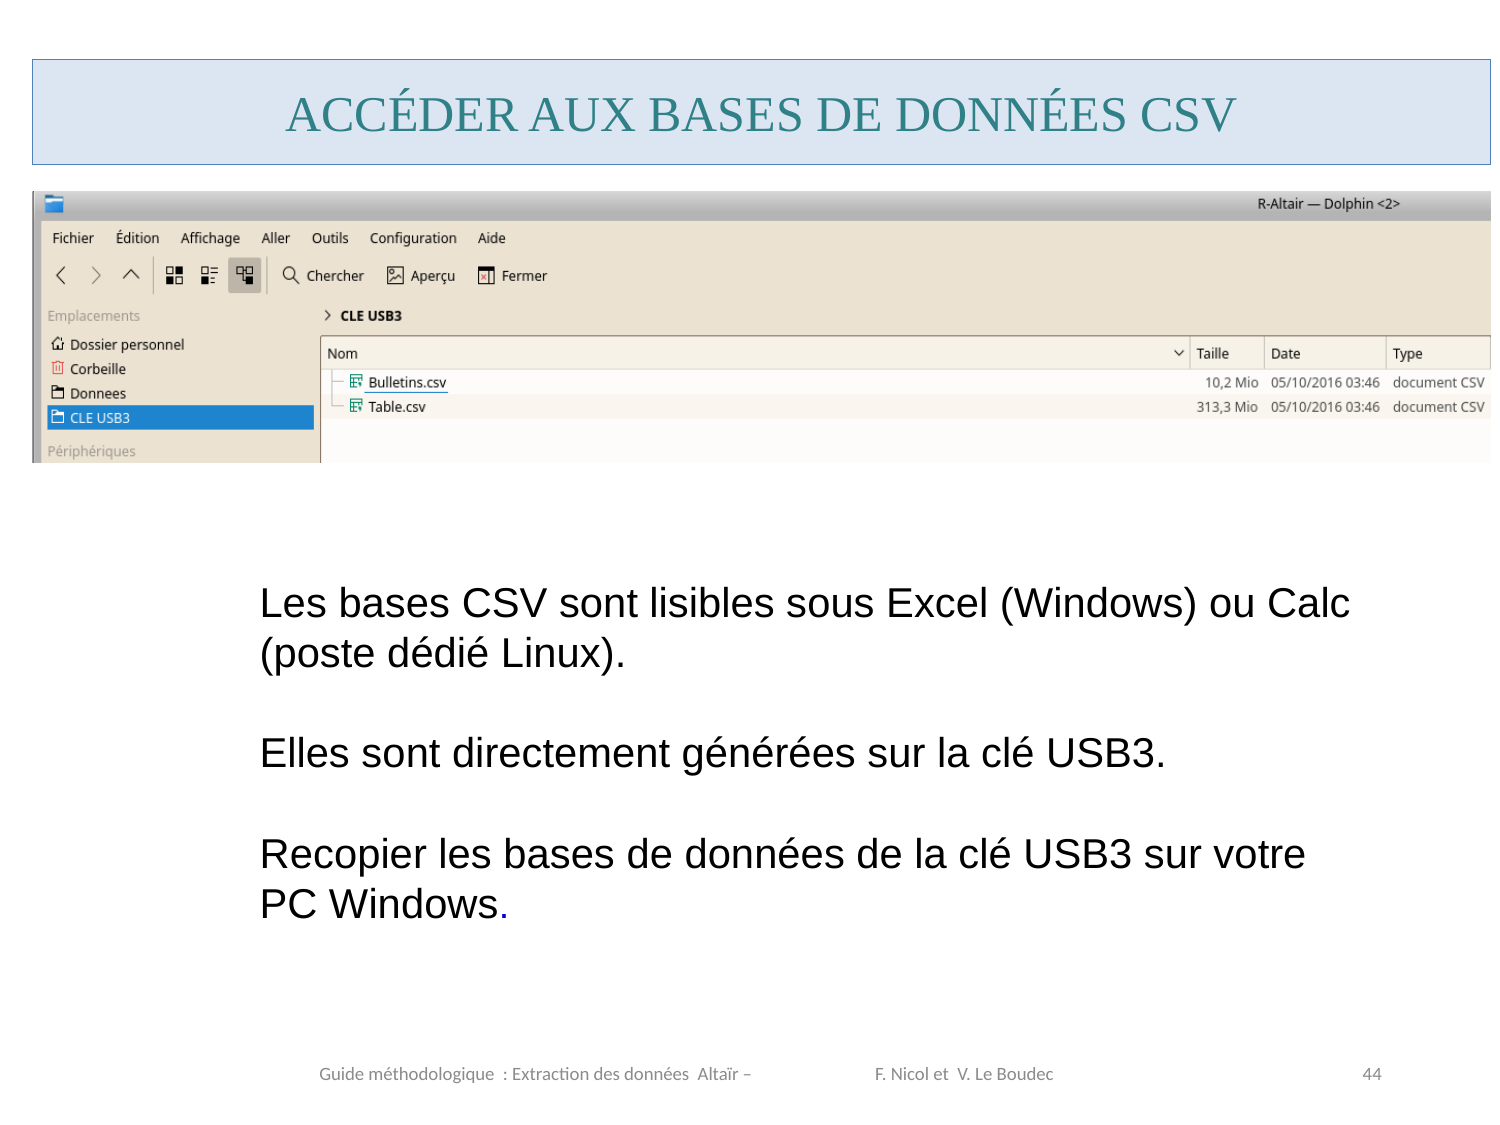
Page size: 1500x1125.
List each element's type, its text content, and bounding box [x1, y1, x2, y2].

text_box Guide méthodologique : Extraction des données Altaïr – F. Nicol et V. Le Boudec [262, 1042, 1059, 1103]
text_box 1 [1059, 1042, 1397, 1103]
text_box Les bases CSV sont lisibles sous Excel (Windows) ou Calc (poste dédié Linux). Elles sont directement générées sur la clé USB3. Recopier les bases de données de la clé USB3 sur votre PC Windows. [244, 568, 1369, 910]
picture [32, 191, 1491, 463]
text_box ACCéDER aux bases de données csv [32, 59, 1491, 165]
